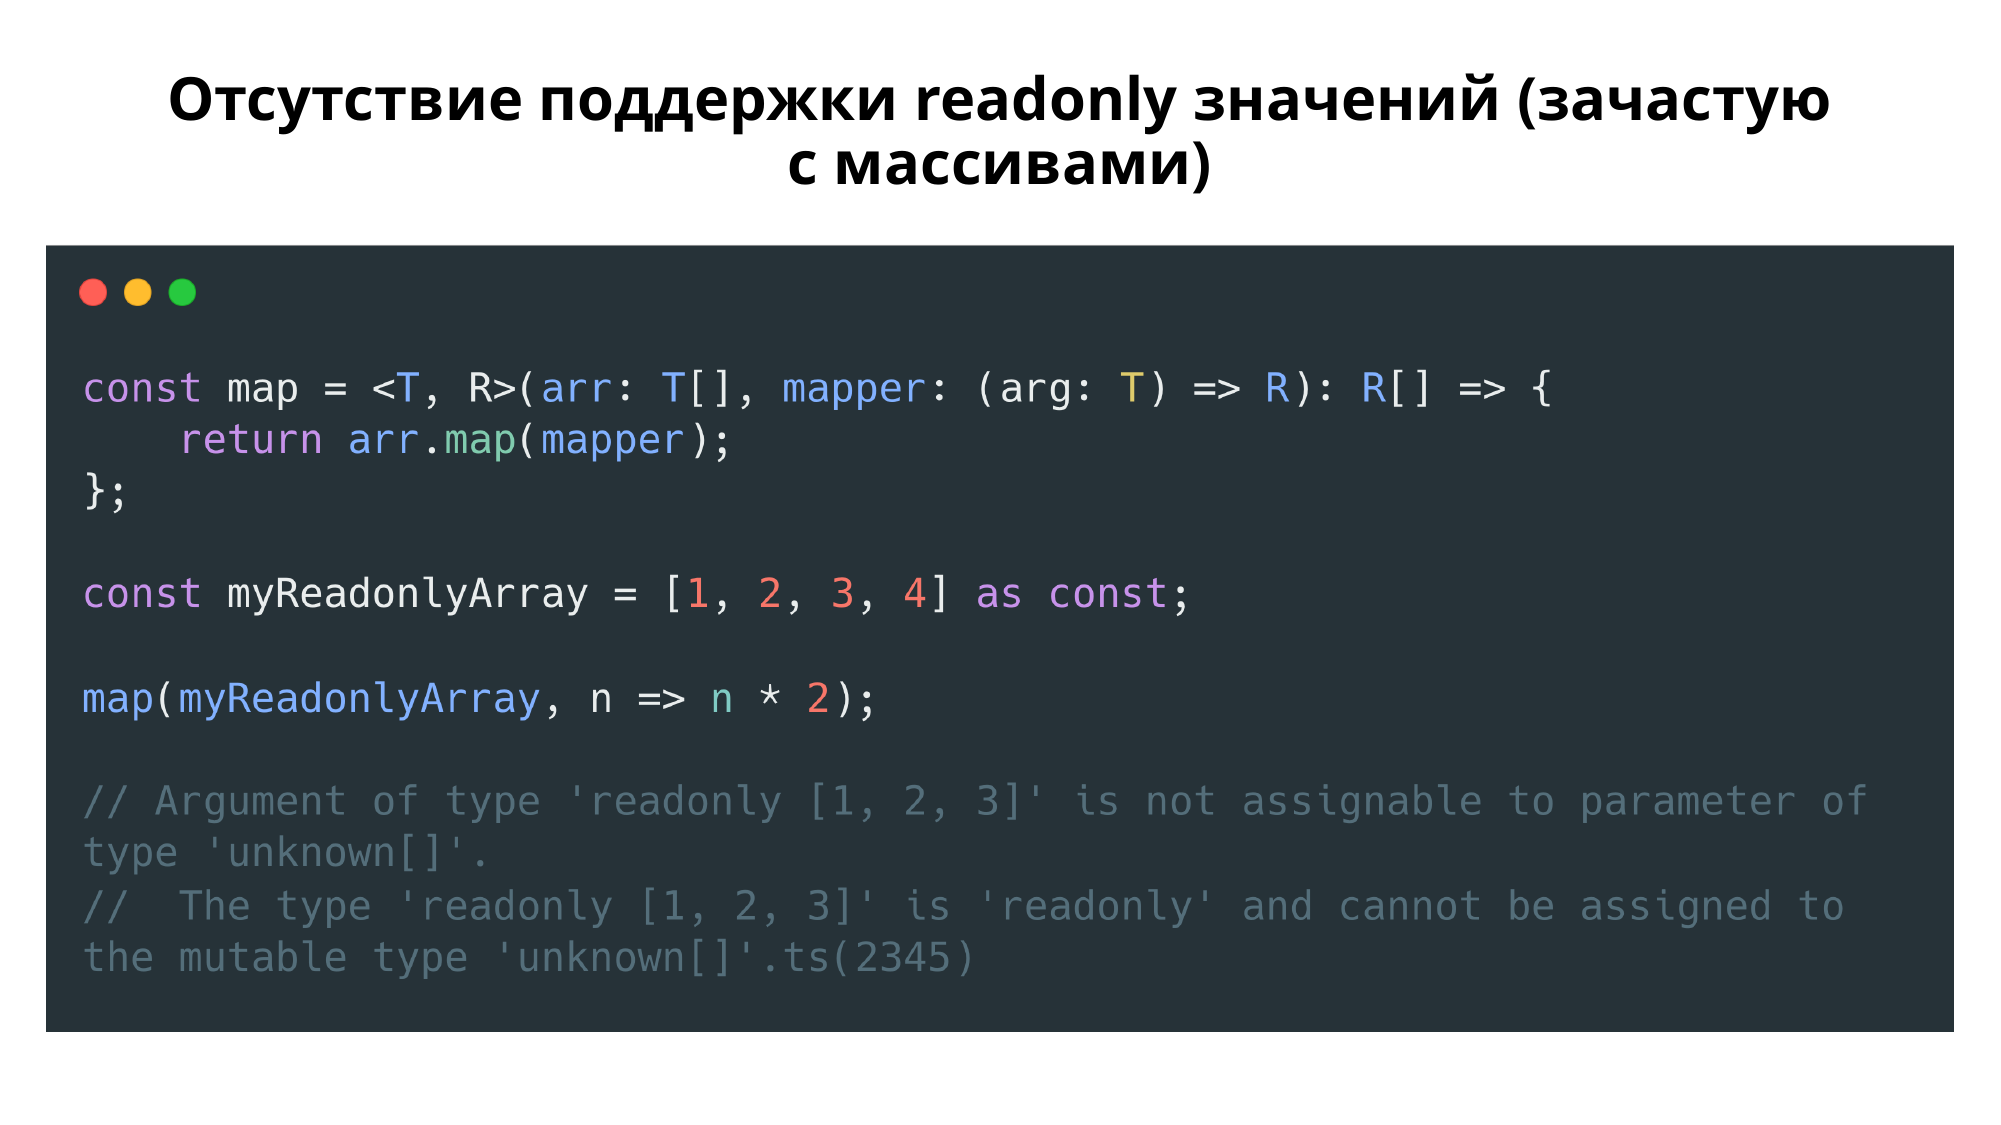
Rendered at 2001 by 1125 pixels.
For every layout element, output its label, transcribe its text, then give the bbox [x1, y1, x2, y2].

title Отсутствие поддержки readonly значений (зачастую с массивами) [137, 59, 1863, 244]
picture [45, 244, 1954, 1032]
